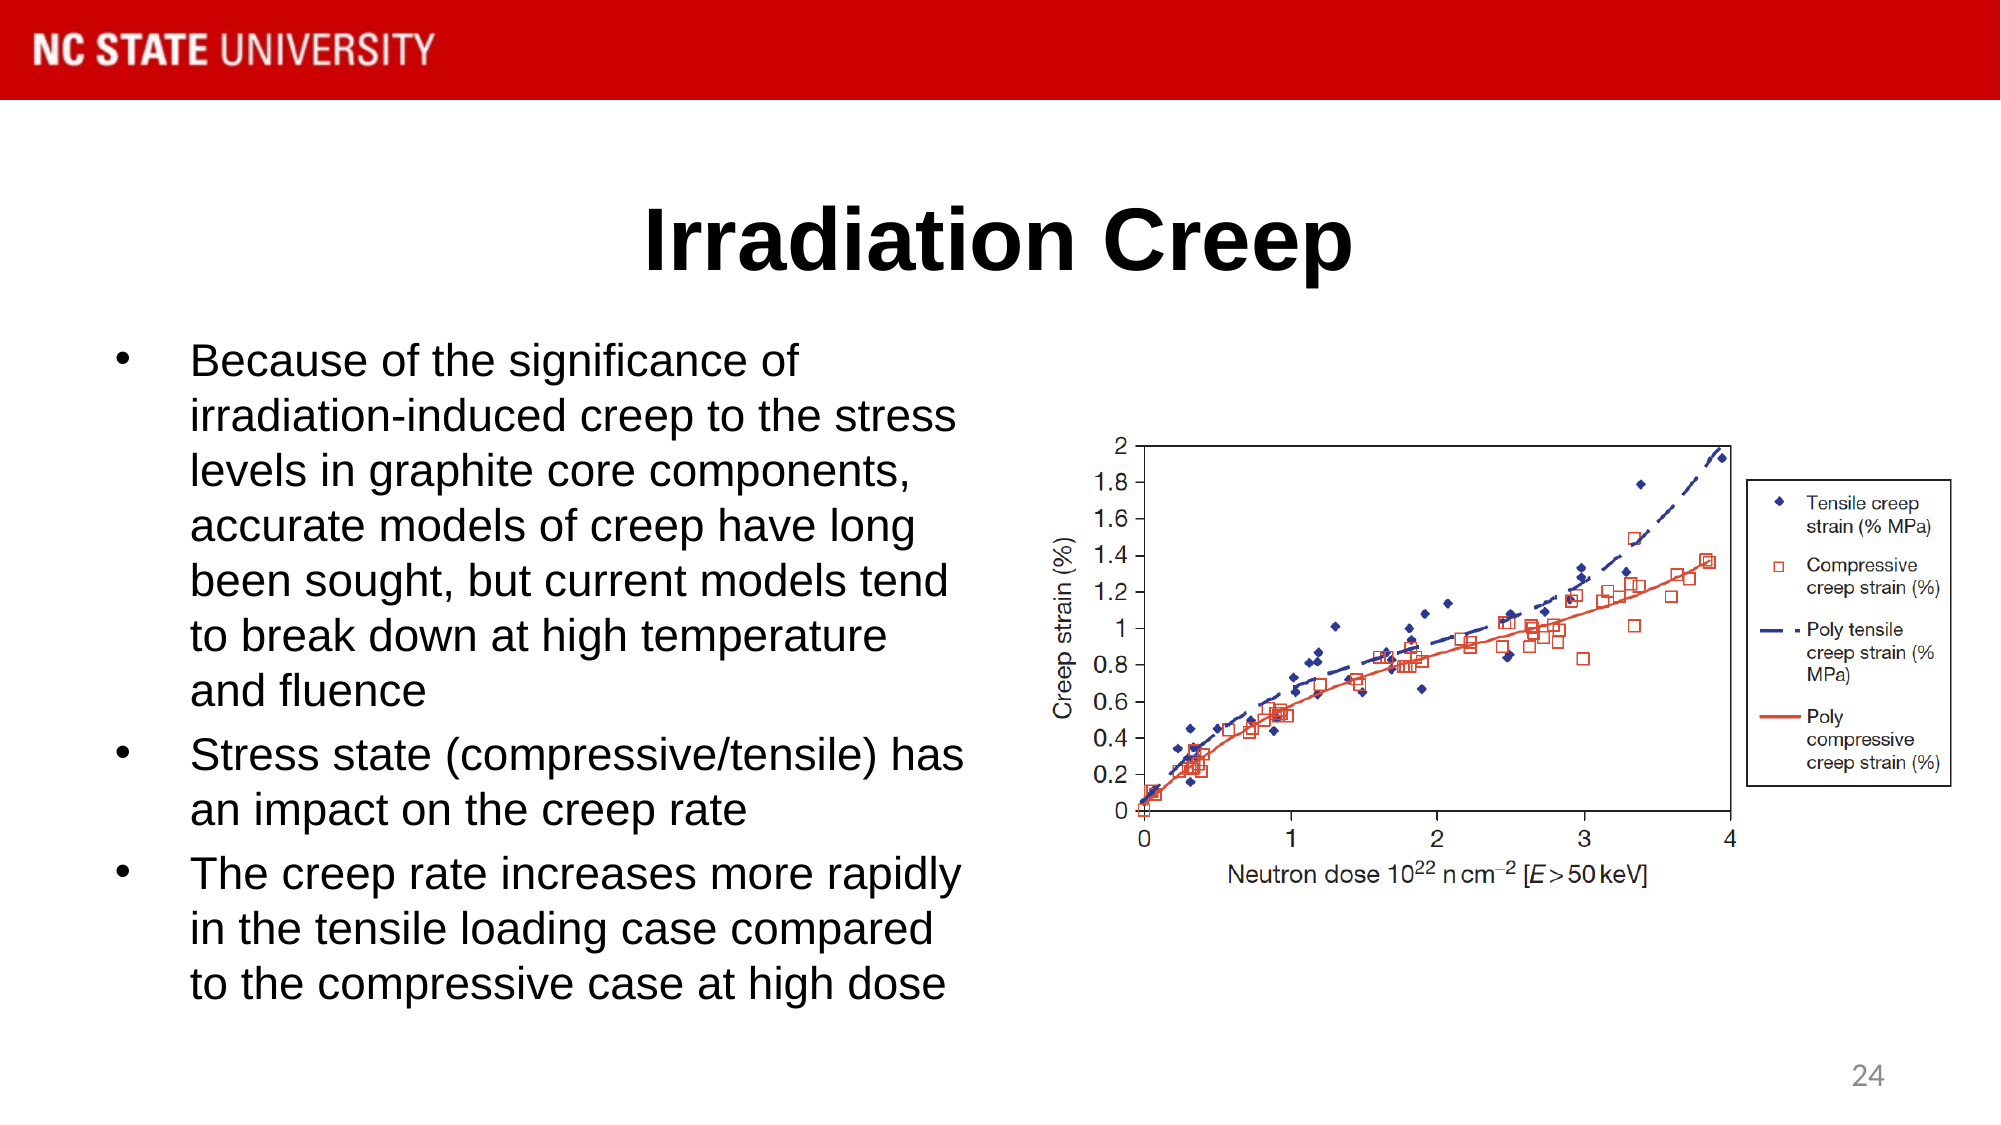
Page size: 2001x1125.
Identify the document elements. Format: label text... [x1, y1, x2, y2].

picture [0, 0, 2001, 100]
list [1031, 396, 1980, 898]
list Because of the significance of irradiation-induced creep to the stress levels in graphite core components, accurate models of creep have long been sought, but current models tend to break down at high temperature and fluence Stress state (compressive/tensile) has an impact on the creep rate The creep rate increases more rapidly in the tensile loading case compared to the compressive case at high dose [99, 322, 984, 1005]
title Irradiation Creep [99, 147, 1900, 323]
slide_number 24 [1433, 1042, 1900, 1103]
